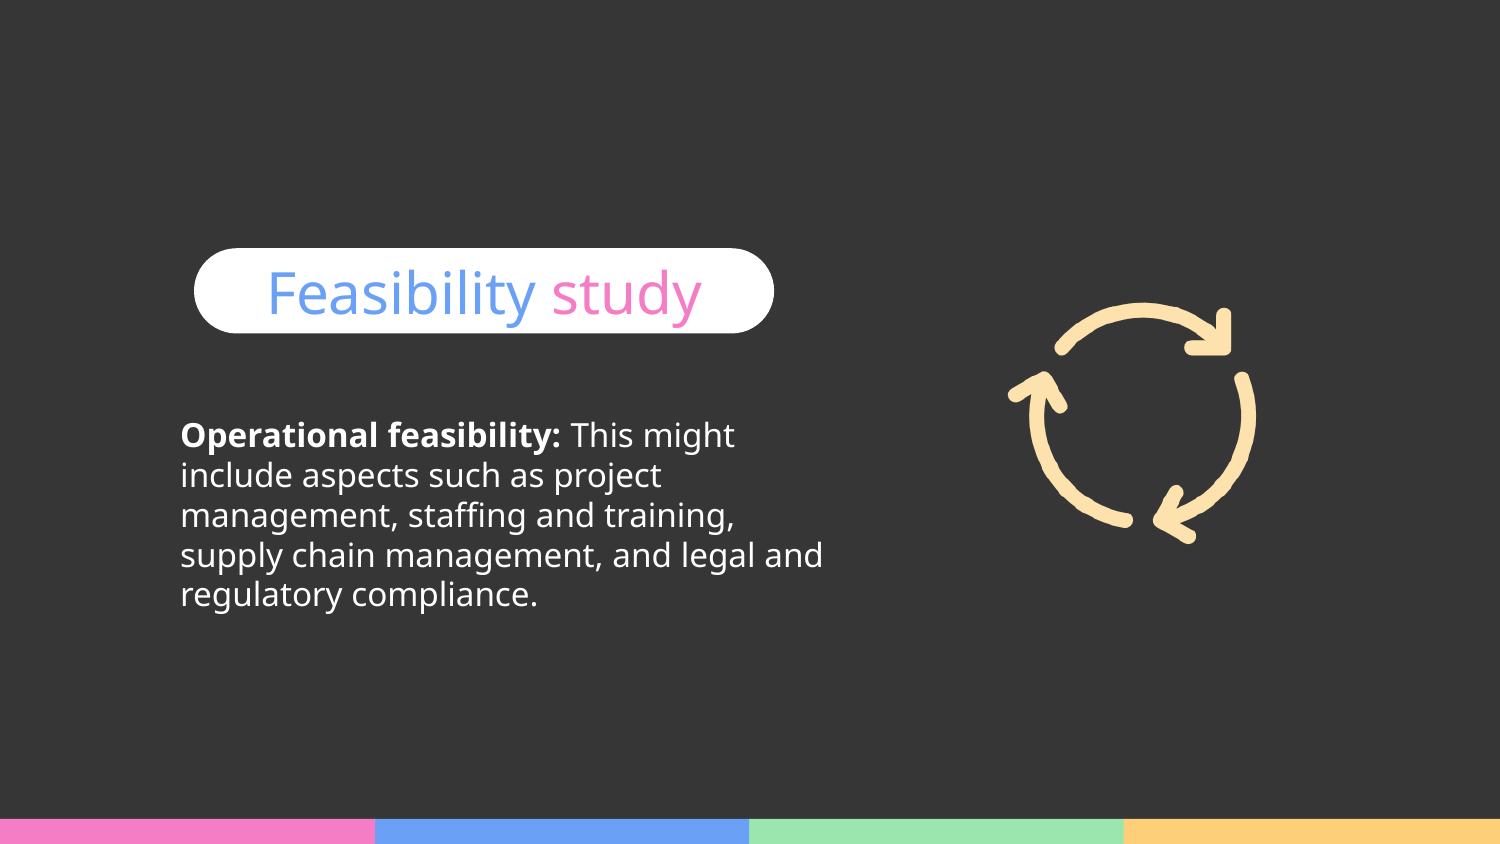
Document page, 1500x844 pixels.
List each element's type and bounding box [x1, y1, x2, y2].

picture [955, 237, 1318, 600]
text_box [892, 194, 1383, 650]
text_box [117, 154, 855, 695]
